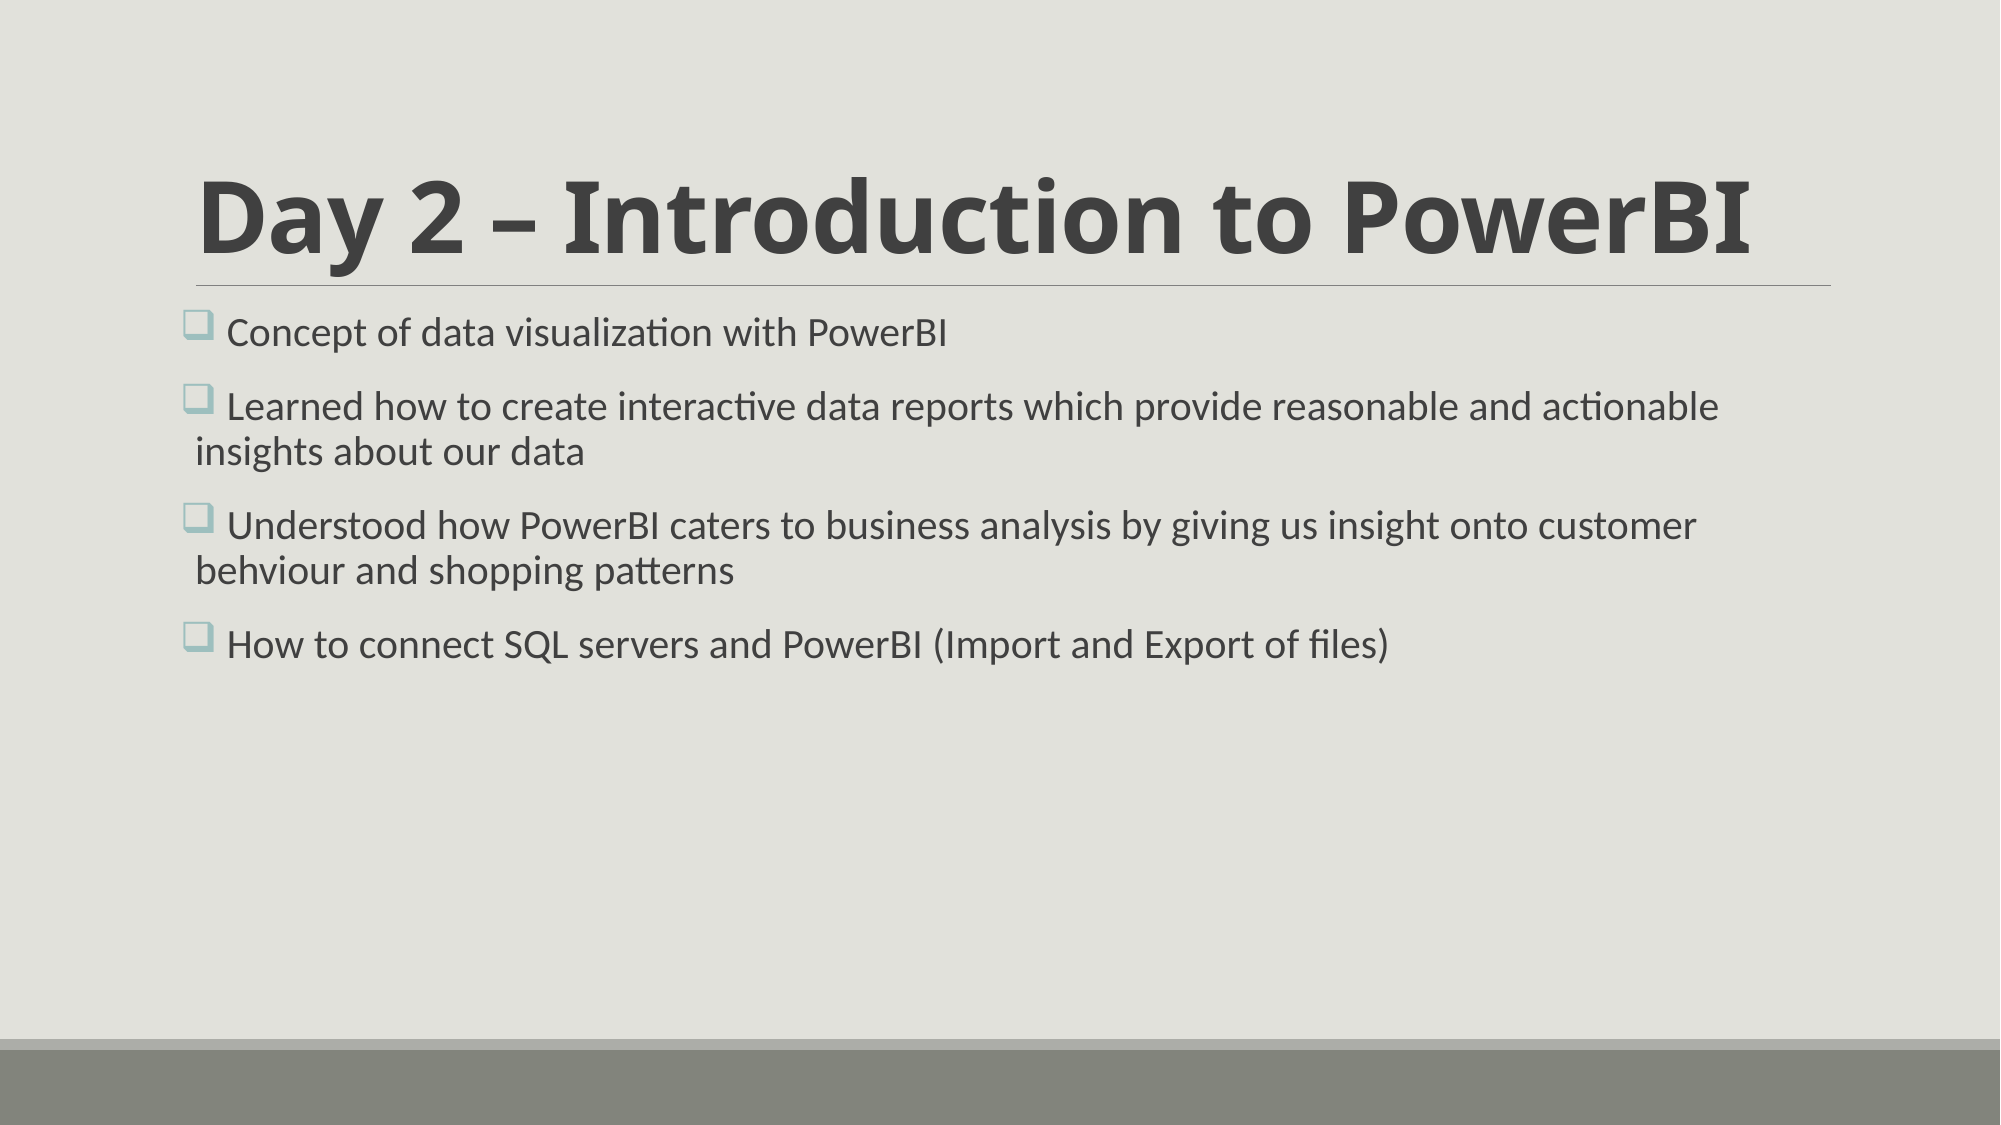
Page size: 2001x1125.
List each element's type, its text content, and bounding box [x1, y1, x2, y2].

title Day 2 – Introduction to PowerBI [180, 43, 1830, 282]
list Concept of data visualization with PowerBI Learned how to create interactive data reports which provide reasonable and actionable insights about our data Understood how PowerBI caters to business analysis by giving us insight onto customer behviour and shopping patterns How to connect SQL servers and PowerBI (Import and Export of files) [180, 302, 1830, 963]
